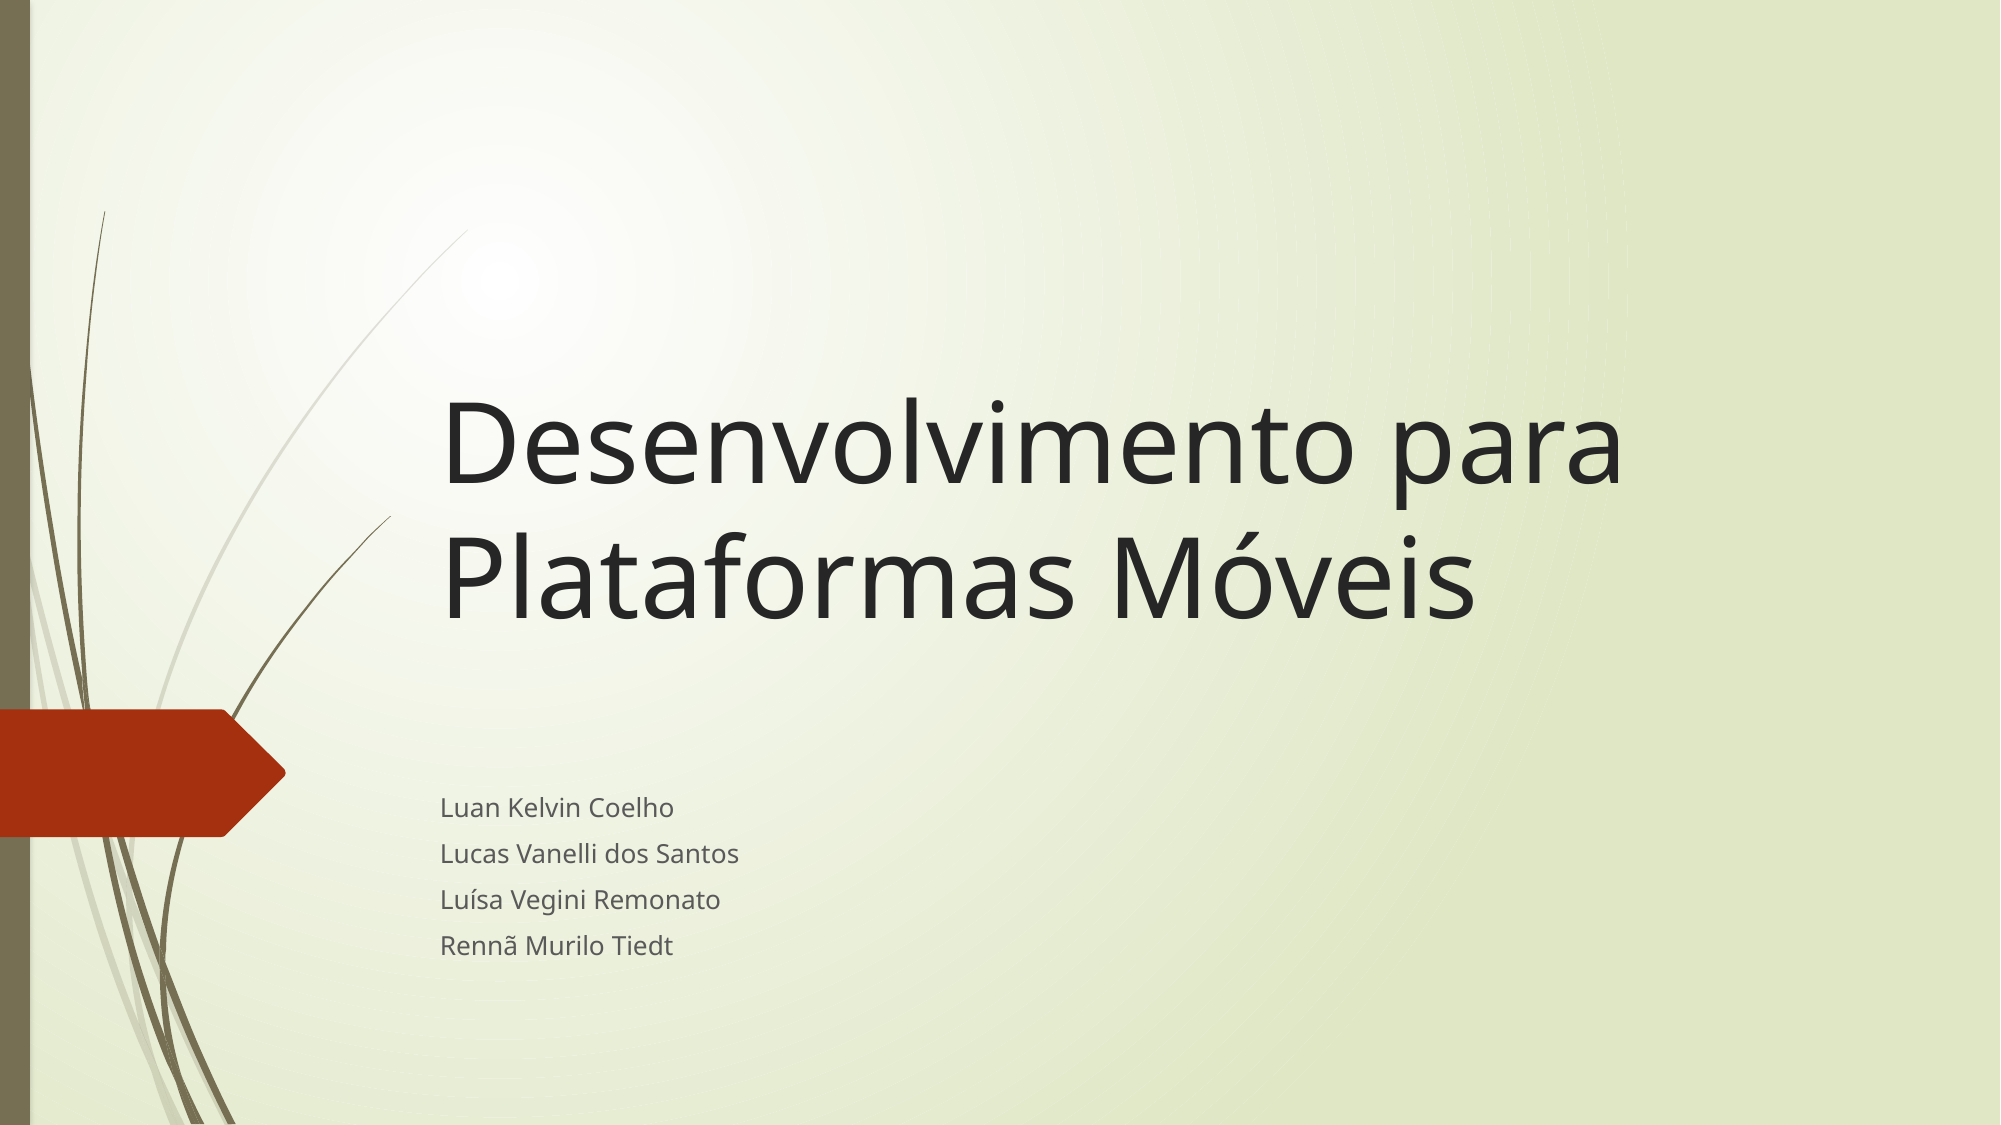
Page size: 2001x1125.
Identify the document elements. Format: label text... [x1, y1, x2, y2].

subtitle Luan Kelvin Coelho Lucas Vanelli dos Santos Luísa Vegini Remonato Rennã Murilo Tiedt [424, 783, 1888, 969]
title Desenvolvimento para Plataformas Móveis [424, 412, 1888, 783]
